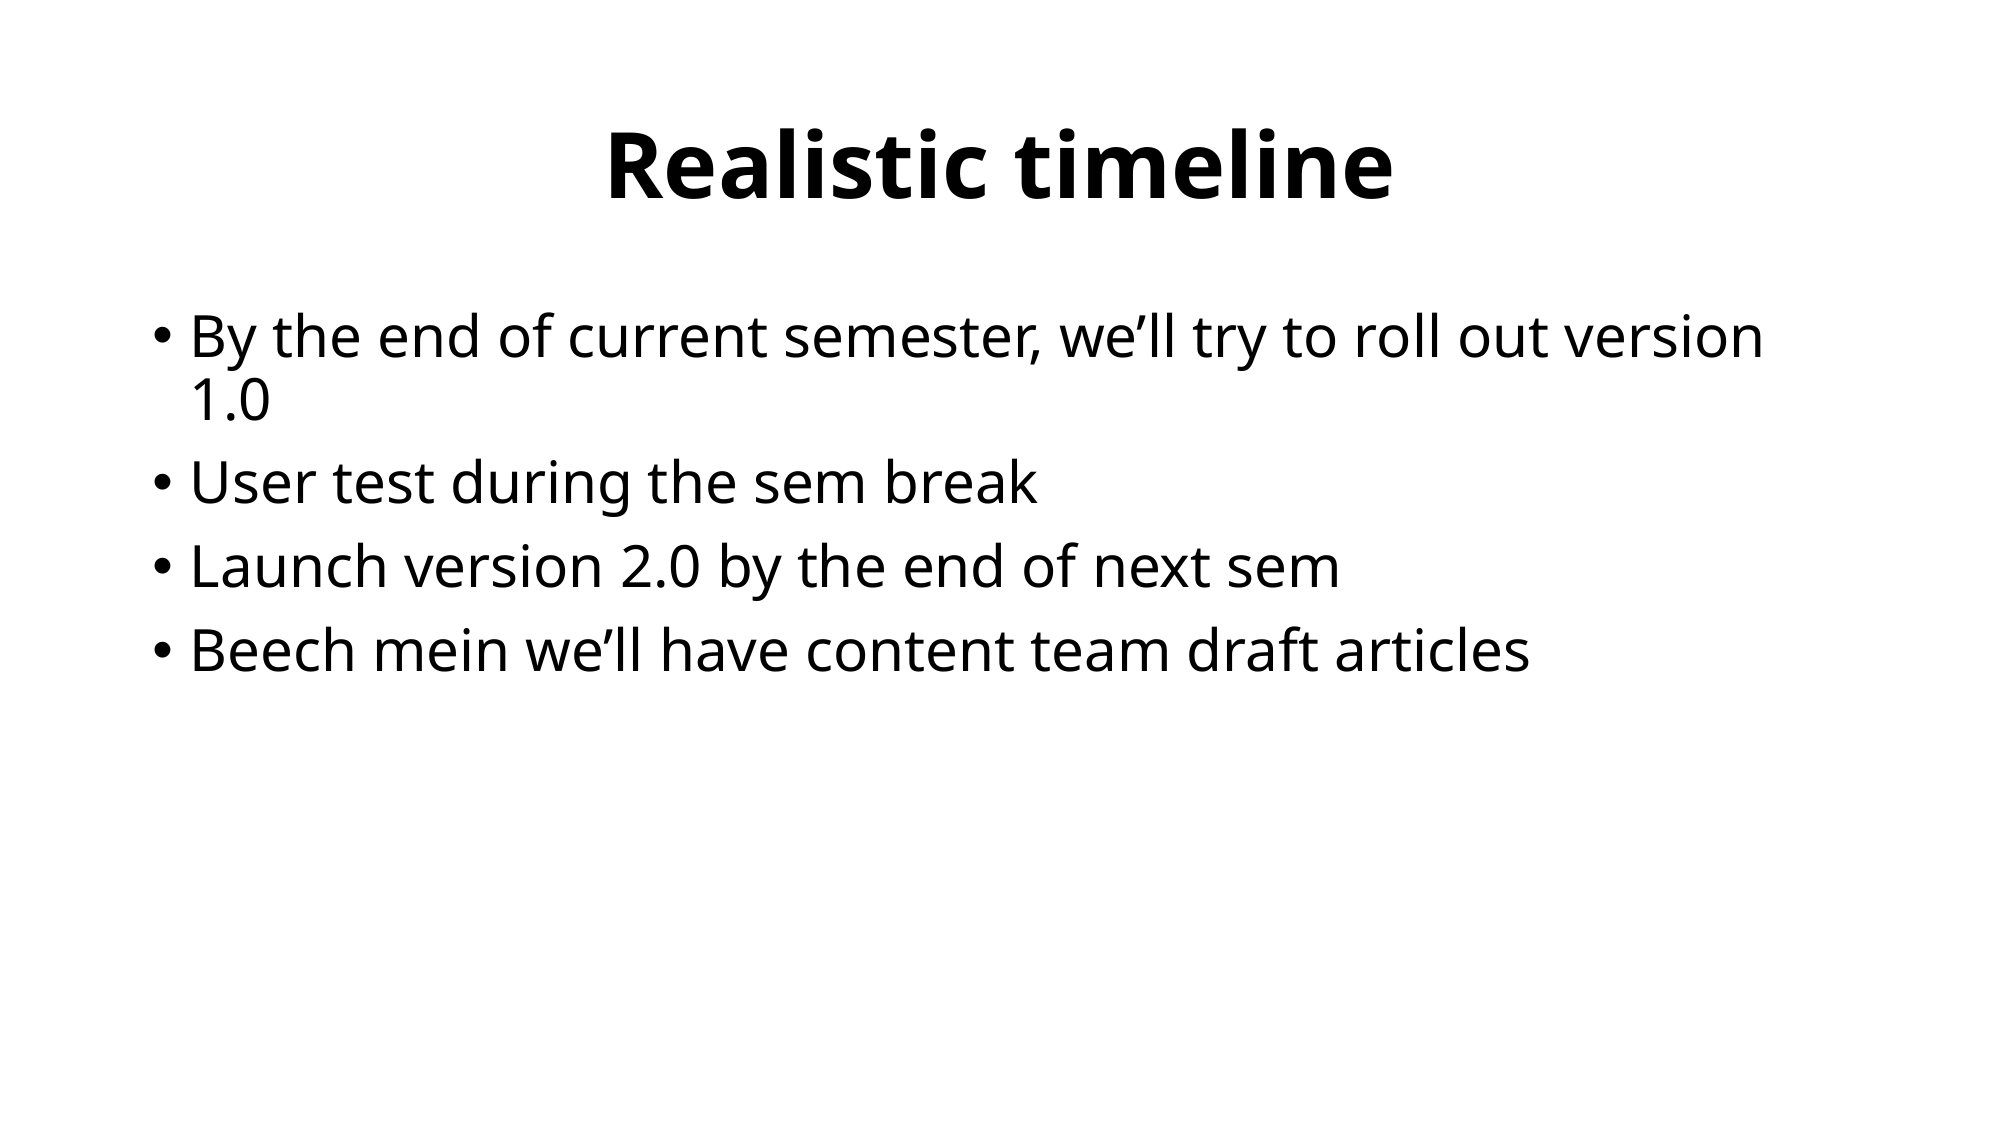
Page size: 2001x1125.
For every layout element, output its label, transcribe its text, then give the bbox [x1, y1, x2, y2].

title Realistic timeline [137, 59, 1863, 278]
list By the end of current semester, we’ll try to roll out version 1.0 User test during the sem break Launch version 2.0 by the end of next sem Beech mein we’ll have content team draft articles [137, 299, 1863, 1014]
